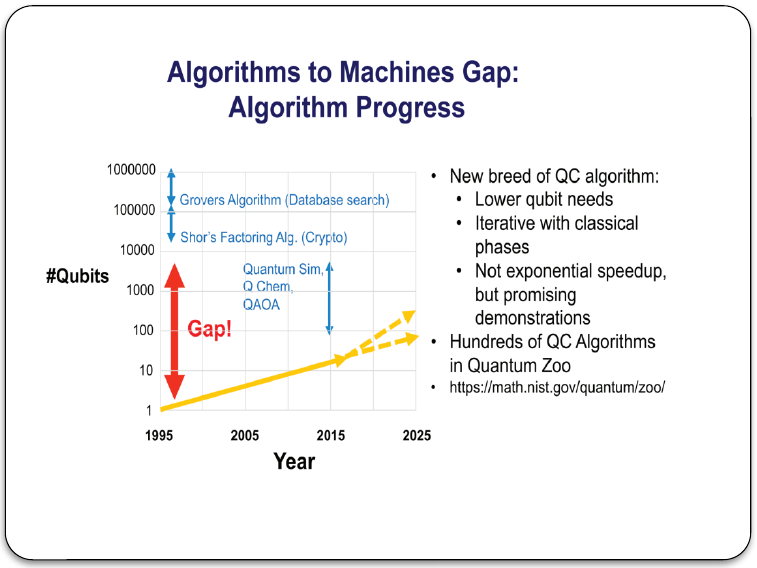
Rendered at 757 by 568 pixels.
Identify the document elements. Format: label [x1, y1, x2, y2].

list [7, 58, 686, 505]
